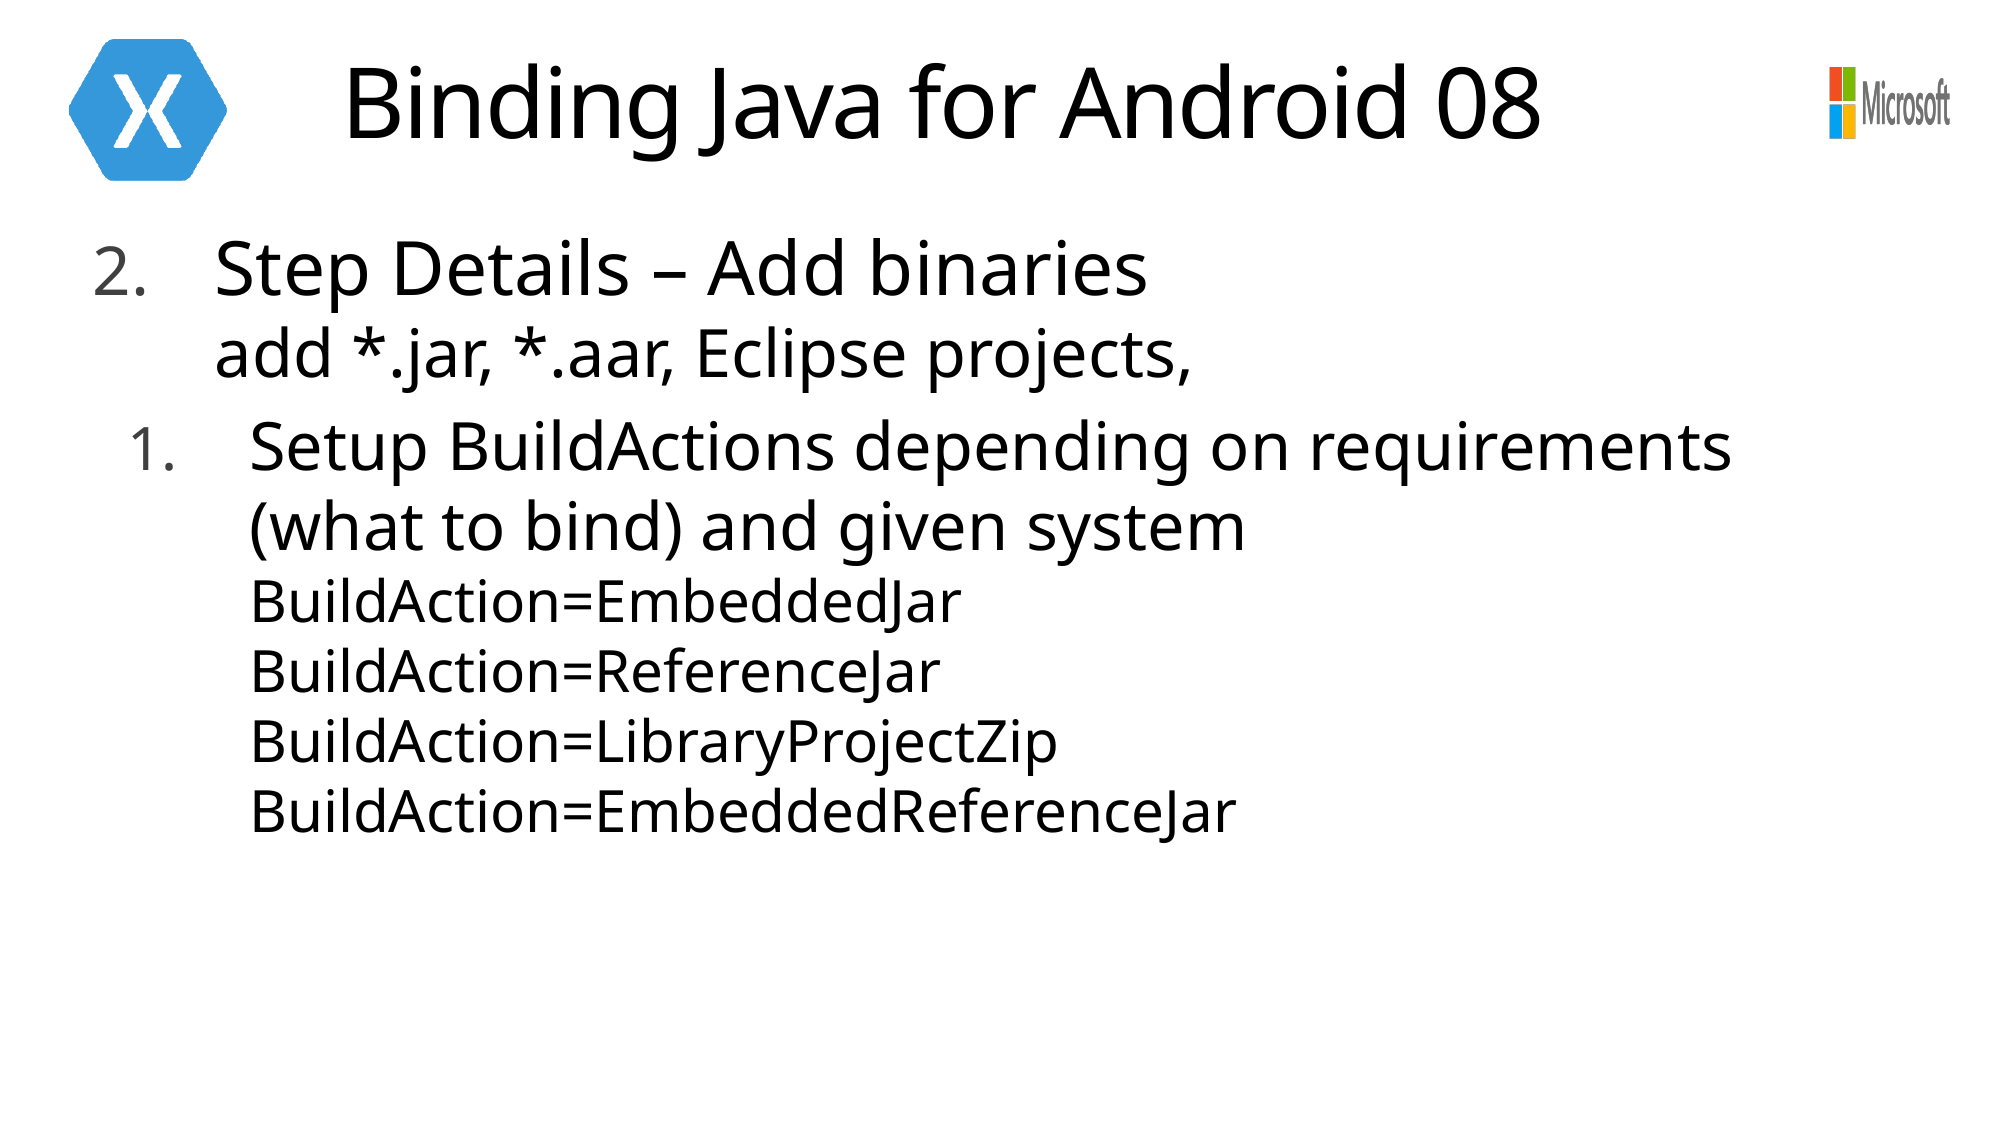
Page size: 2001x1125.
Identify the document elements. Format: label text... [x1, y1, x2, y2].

title Binding Java for Android 08 [317, 39, 1697, 187]
picture [1813, 23, 1967, 181]
list Step Details – Add binaries add *.jar, *.aar, Eclipse projects, Setup BuildActions depending on requirements (what to bind) and given system BuildAction=EmbeddedJar BuildAction=ReferenceJar BuildAction=LibraryProjectZip BuildAction=EmbeddedReferenceJar [68, 205, 1946, 1091]
picture [68, 39, 236, 181]
